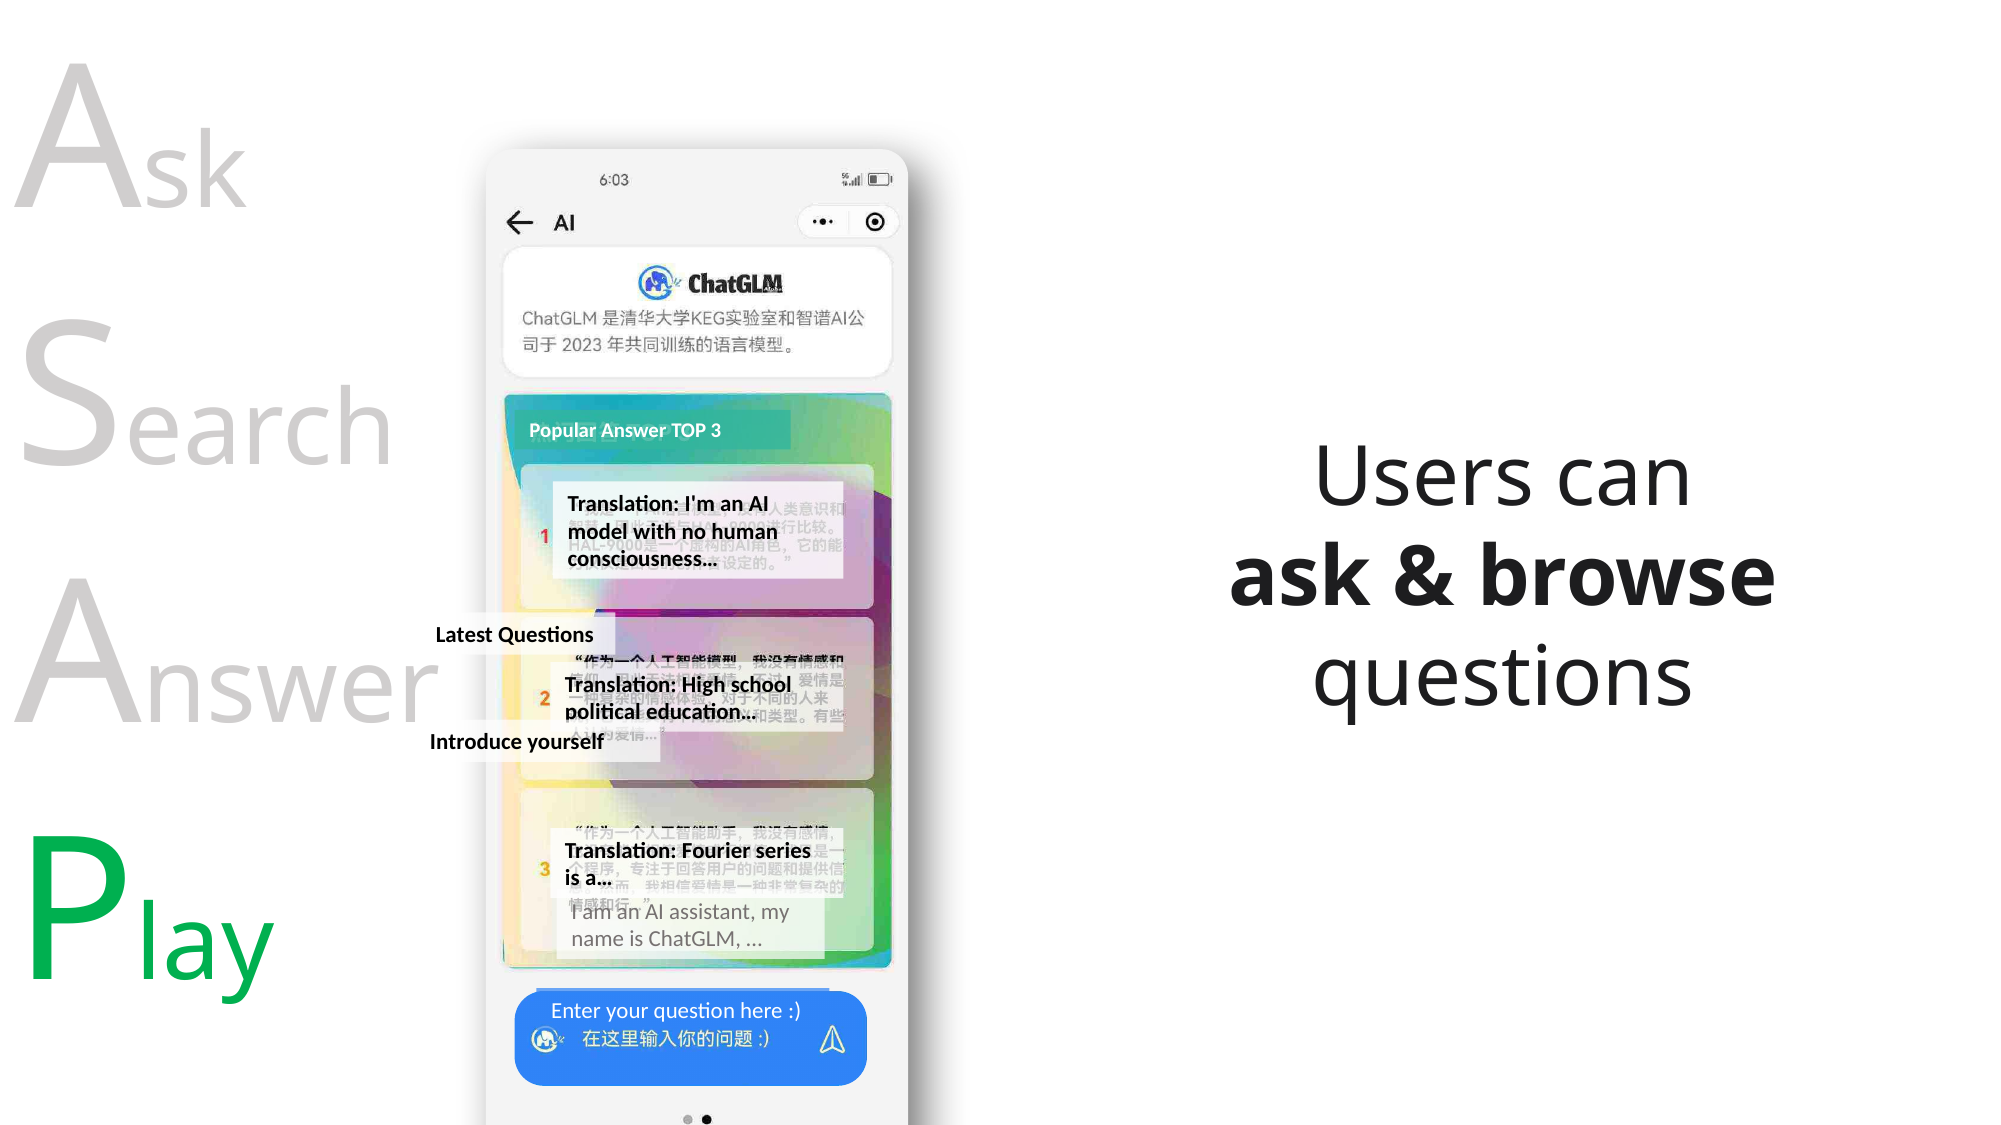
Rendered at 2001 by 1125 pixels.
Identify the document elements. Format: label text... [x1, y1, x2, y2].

picture [485, 149, 909, 1125]
text_box Ask [0, 0, 414, 255]
text_box Users can ask & browse questions [1008, 414, 2000, 730]
text_box Latest Questions [421, 612, 485, 655]
text_box Introduce yourself [415, 719, 485, 762]
text_box Play [0, 772, 424, 1028]
text_box Search [0, 257, 485, 513]
text_box Answer [0, 514, 485, 770]
